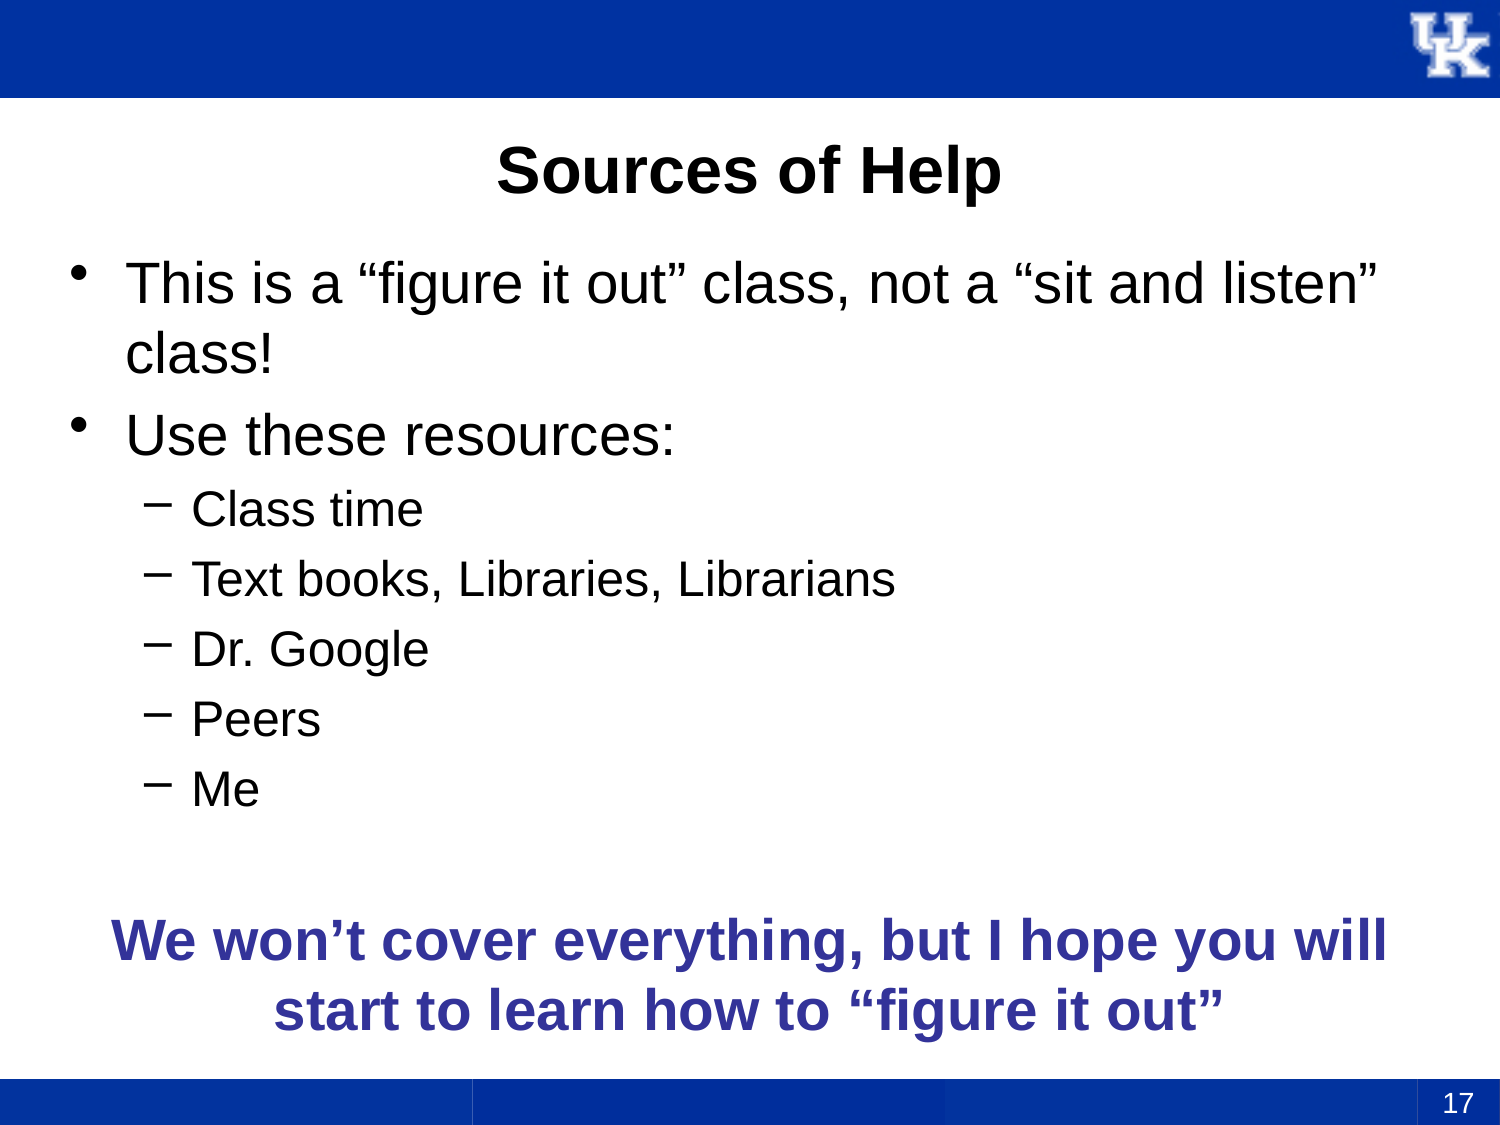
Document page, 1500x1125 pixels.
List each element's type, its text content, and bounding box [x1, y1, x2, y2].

text_box We won’t cover everything, but I hope you will start to learn how to “figure it out” [54, 894, 1447, 1060]
title Sources of Help [53, 119, 1448, 209]
picture [0, 0, 1500, 98]
list This is a “figure it out” class, not a “sit and listen” class! Use these resources: Class time Text books, Libraries, Librarians Dr. Google Peers Me [53, 237, 1448, 1040]
slide_number 17 [1417, 1079, 1500, 1125]
